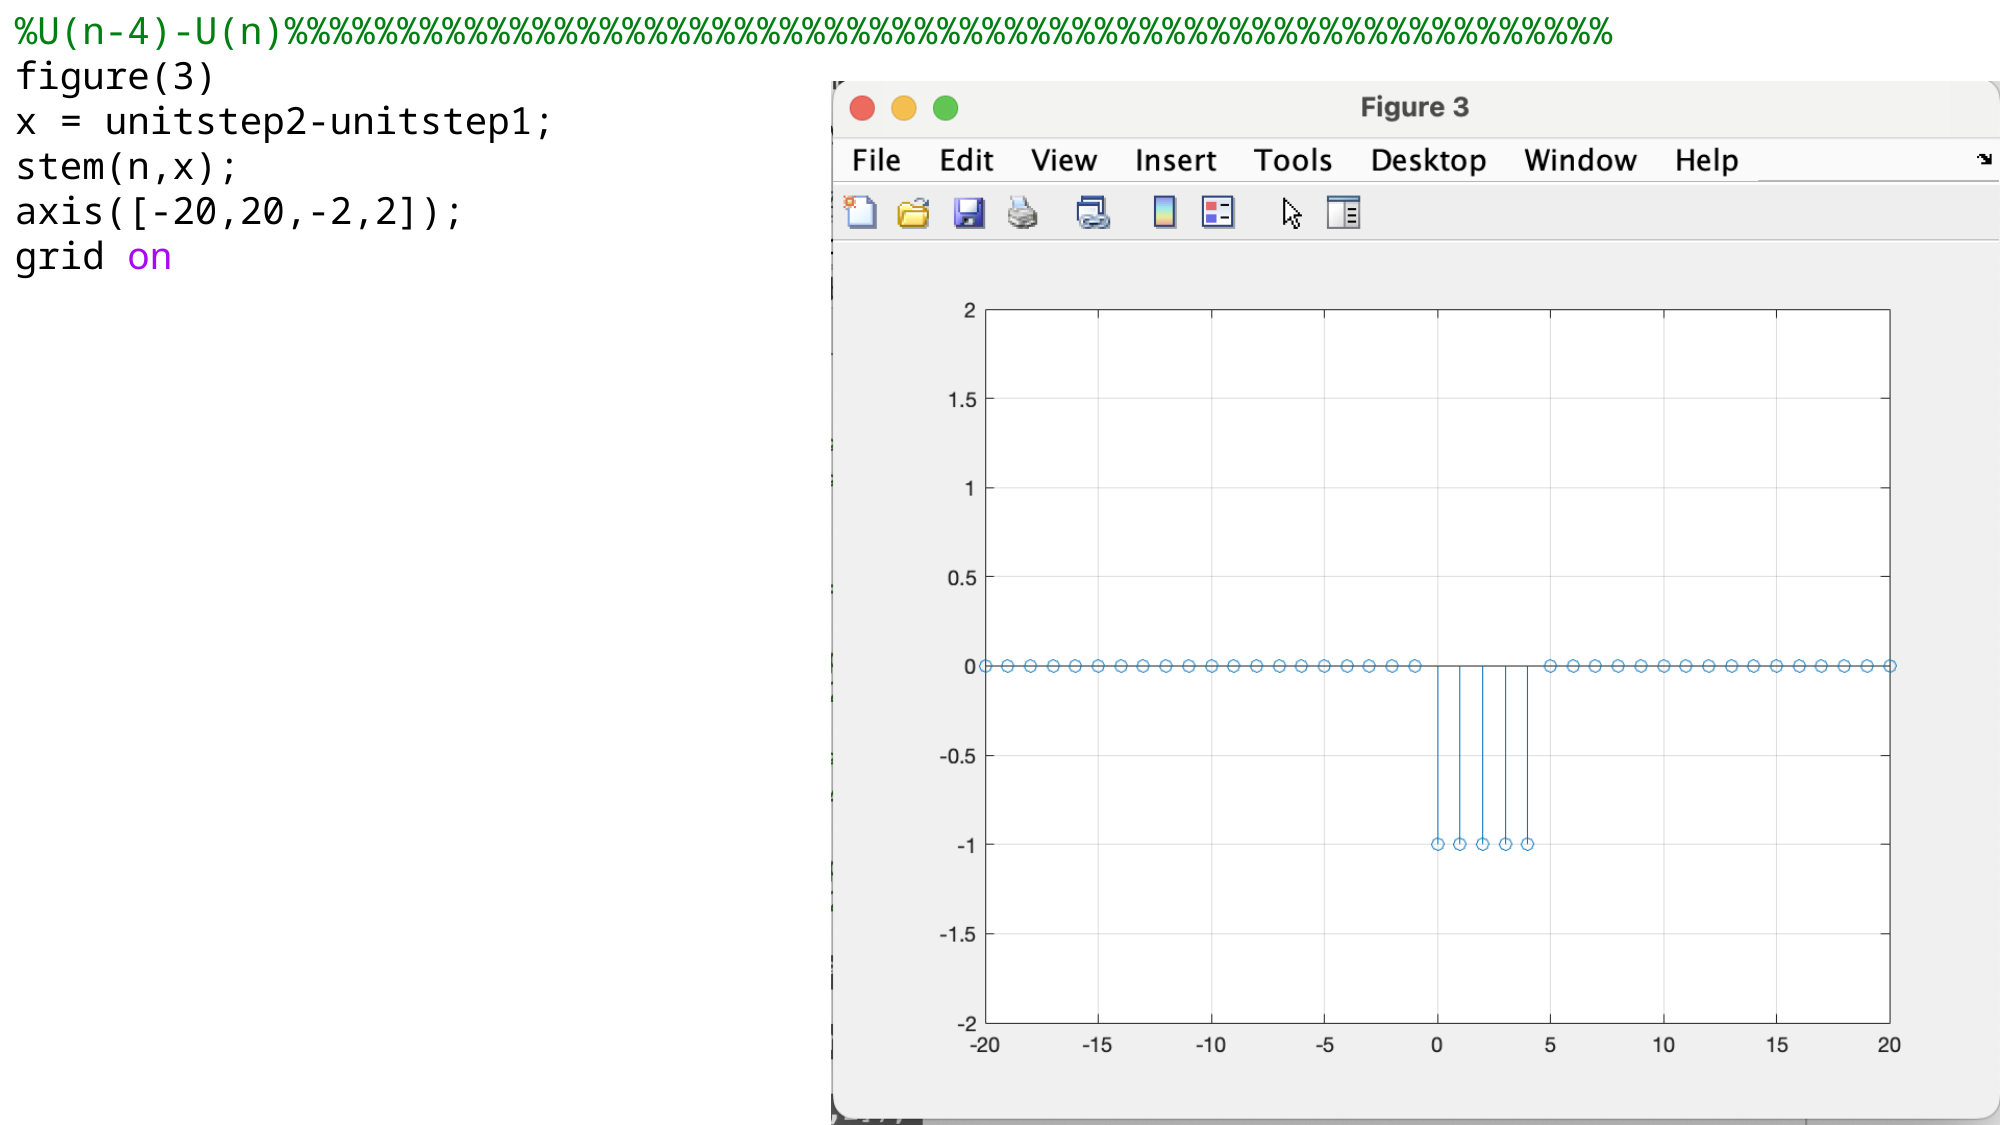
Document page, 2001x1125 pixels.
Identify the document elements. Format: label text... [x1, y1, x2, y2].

picture [831, 81, 2000, 1125]
text_box %U(n-4)-U(n)%%%%%%%%%%%%%%%%%%%%%%%%%%%%%%%%%%%%%%%%%%%%%%%%%%%%%%%%%%% figure(3) x = unitstep2-unitstep1; stem(n,x); axis([-20,20,-2,2]); grid on [0, 0, 2000, 330]
